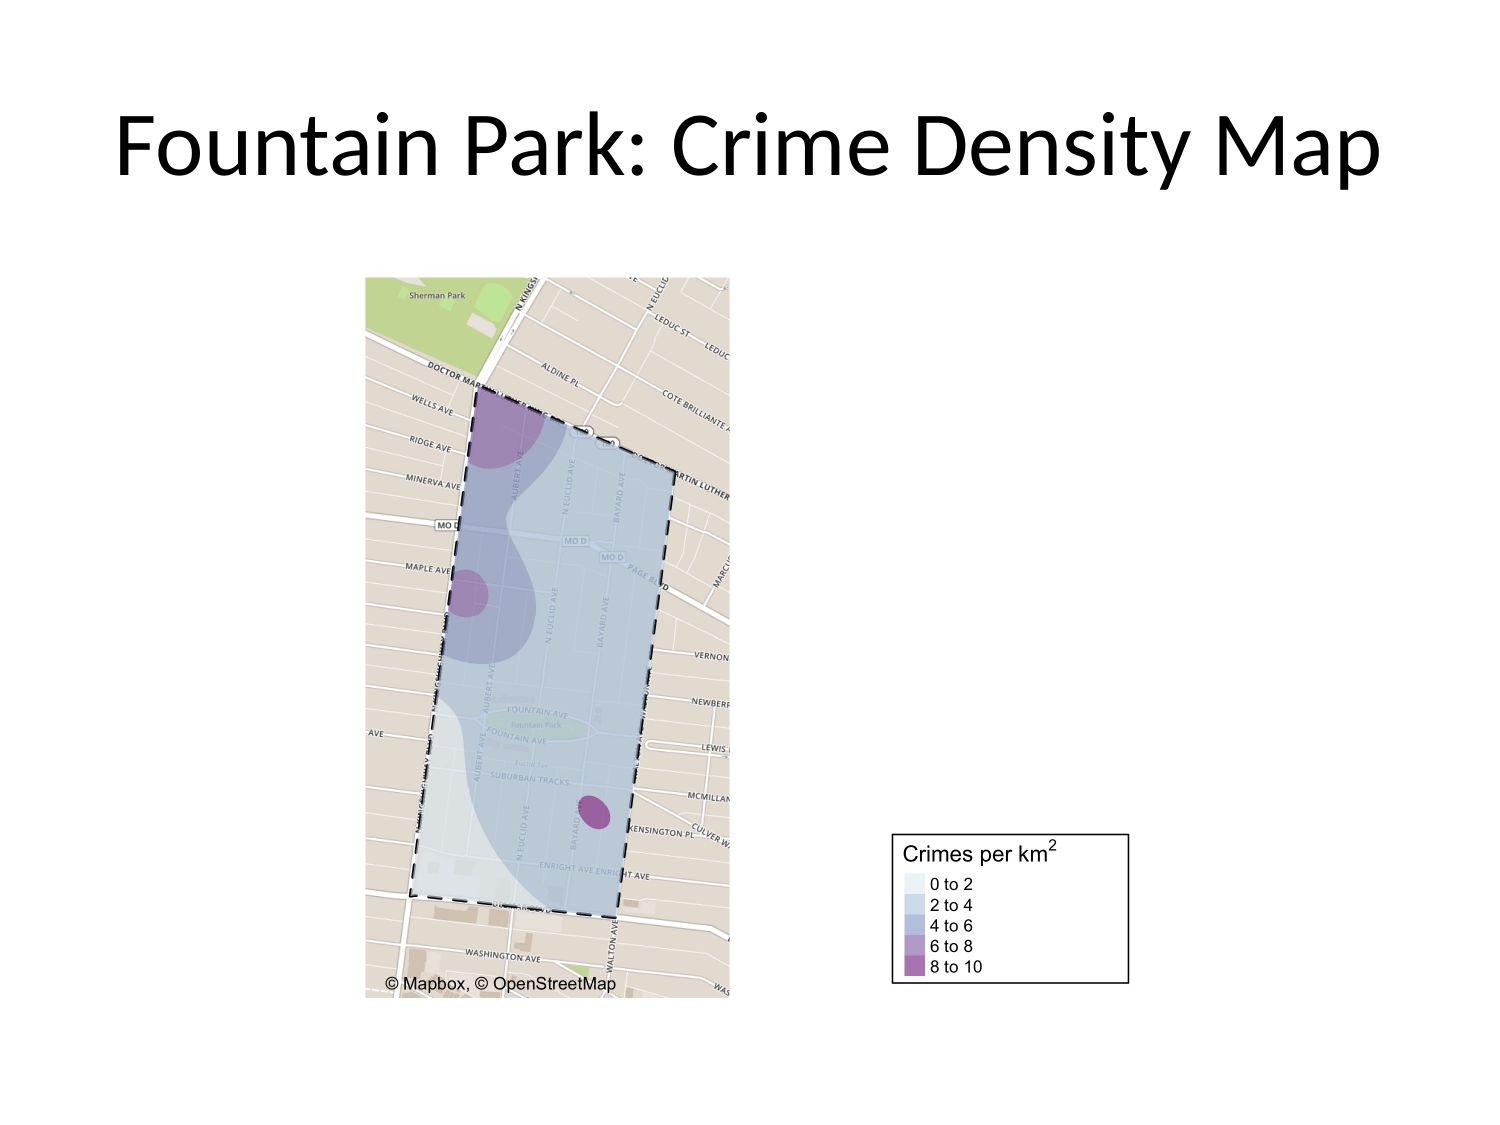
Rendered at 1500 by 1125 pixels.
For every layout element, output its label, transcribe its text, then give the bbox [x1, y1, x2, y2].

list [74, 262, 1426, 1013]
title Fountain Park: Crime Density Map [75, 45, 1425, 233]
